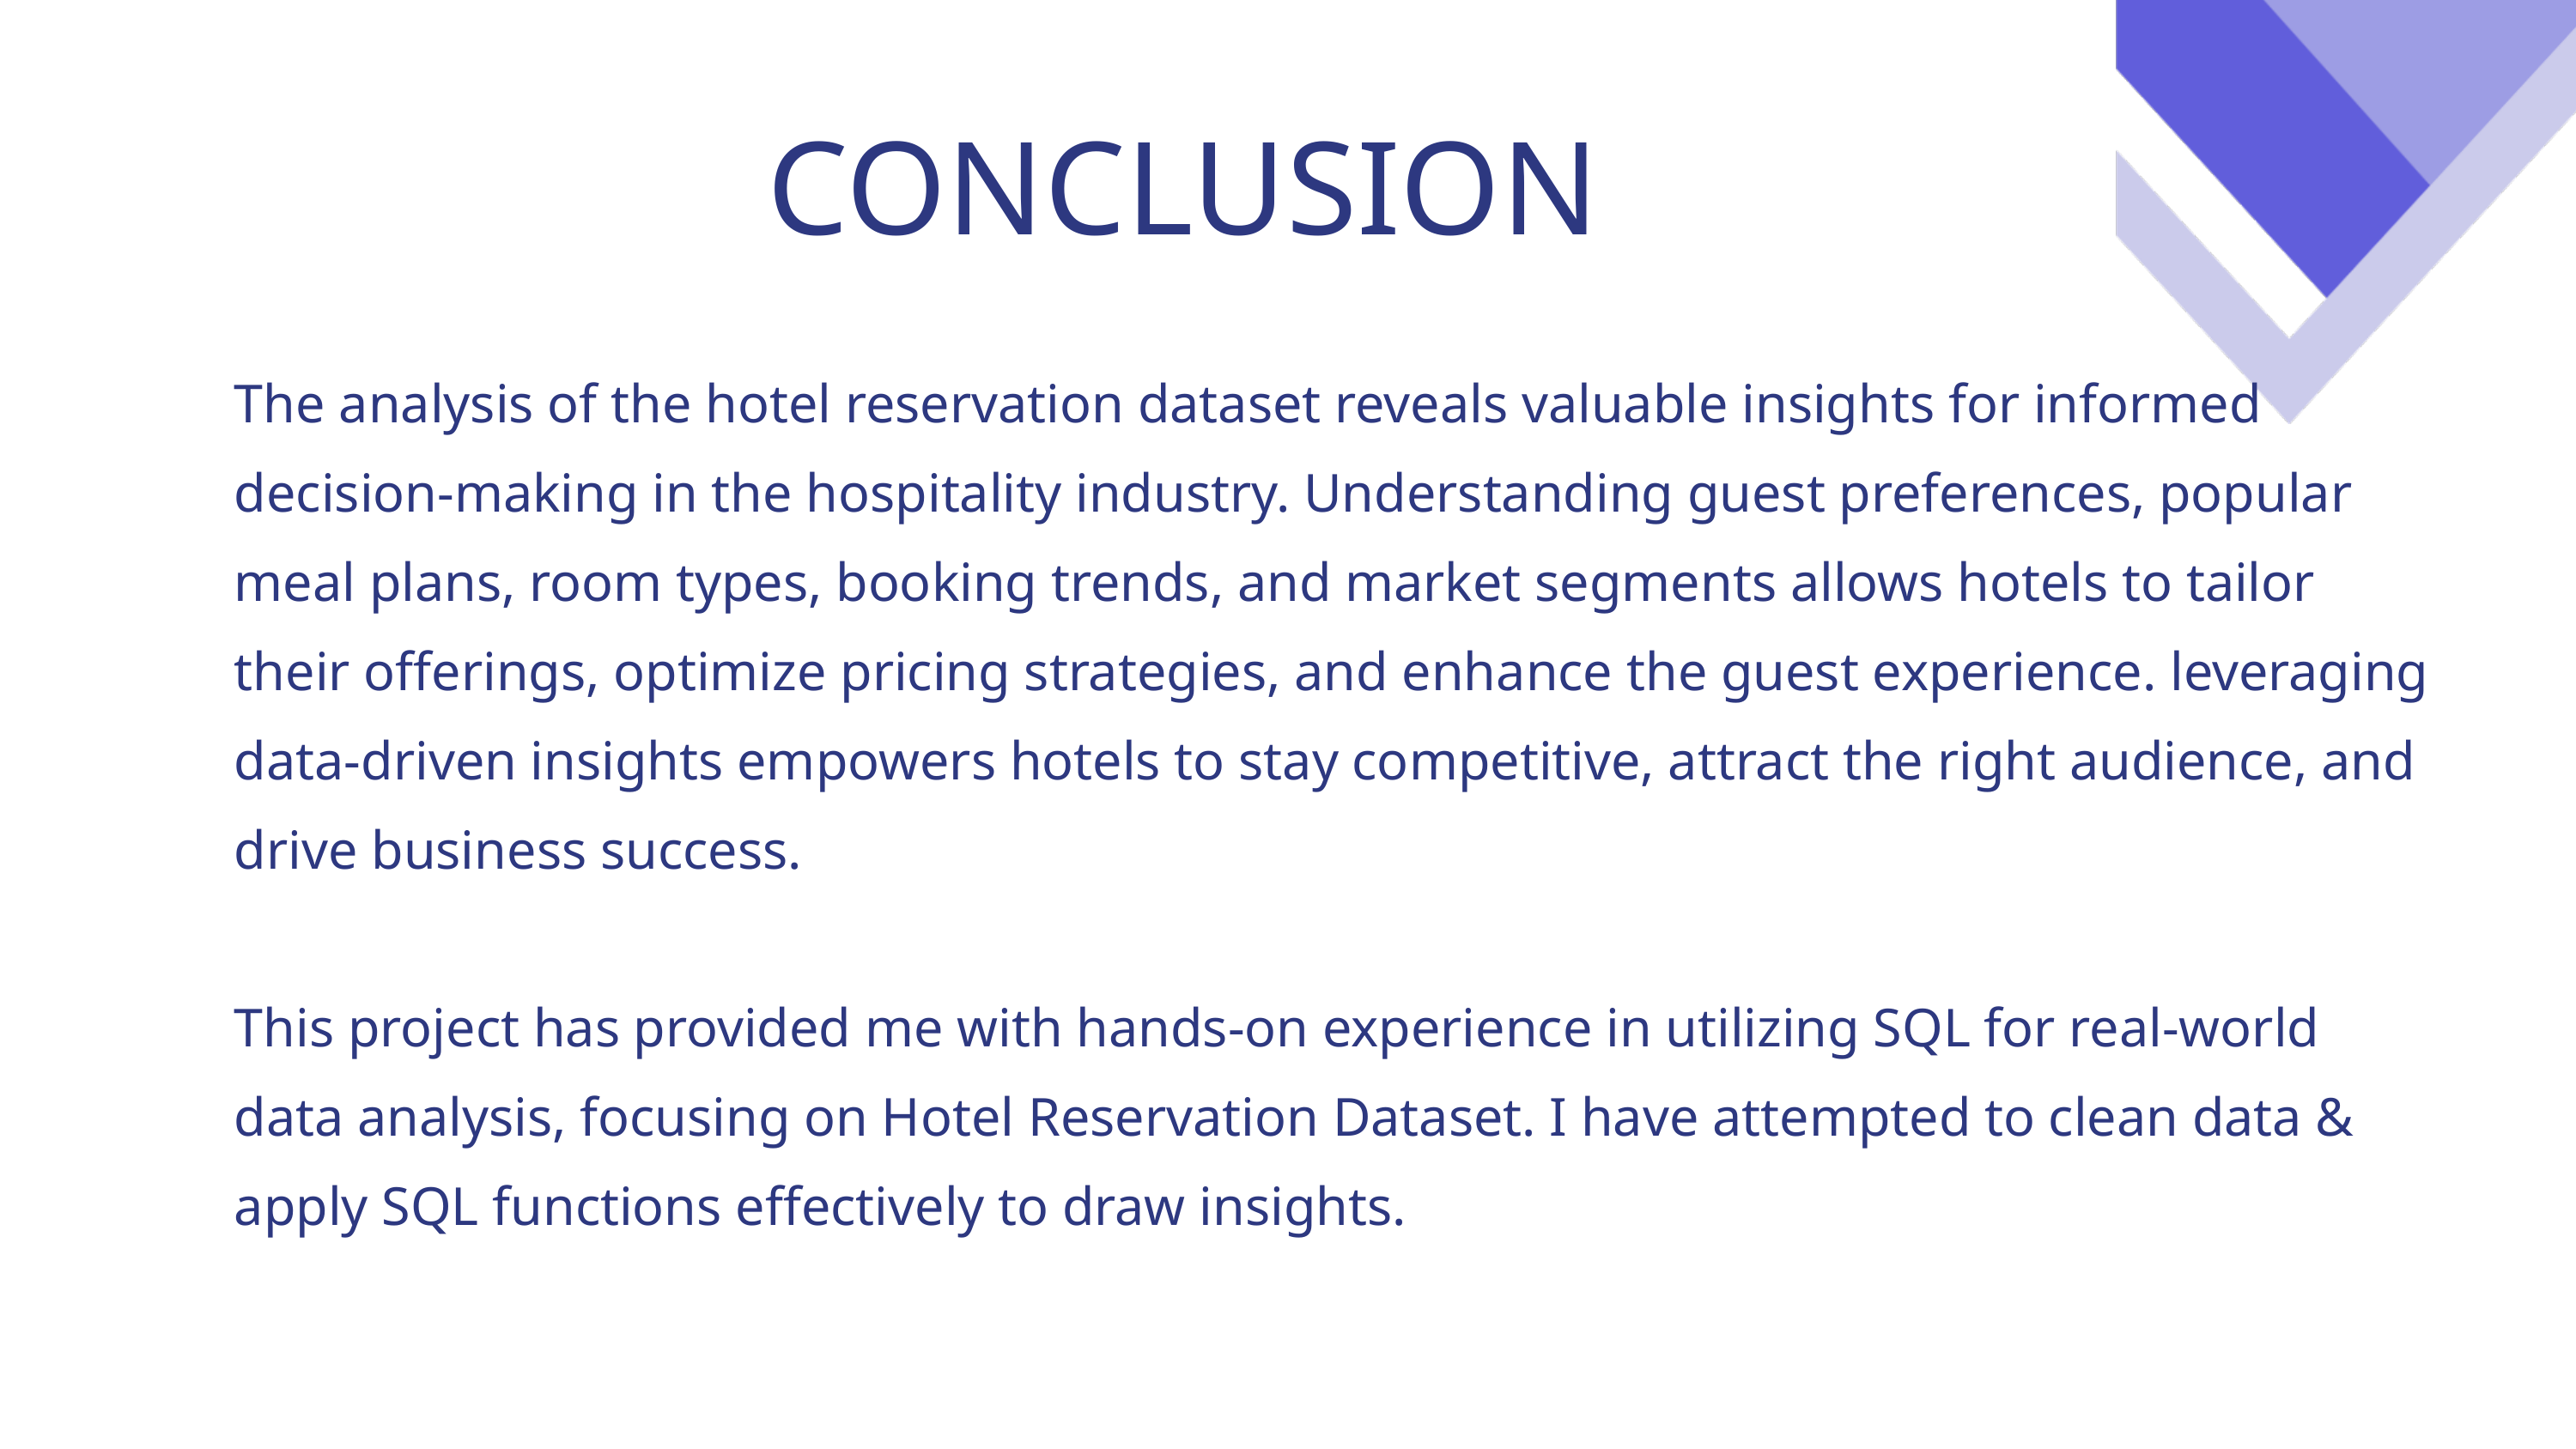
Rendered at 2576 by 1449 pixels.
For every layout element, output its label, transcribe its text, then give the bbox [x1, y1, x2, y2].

text_box [2115, 0, 2576, 424]
text_box CONCLUSION [767, 80, 1755, 261]
text_box The analysis of the hotel reservation dataset reveals valuable insights for informed decision-making in the hospitality industry. Understanding guest preferences, popular meal plans, room types, booking trends, and market segments allows hotels to tailor their offerings, optimize pricing strategies, and enhance the guest experience. leveraging data-driven insights empowers hotels to stay competitive, attract the right audience, and drive business success. This project has provided me with hands-on experience in utilizing SQL for real-world data analysis, focusing on Hotel Reservation Dataset. I have attempted to clean data & apply SQL functions effectively to draw insights. [234, 344, 2432, 1236]
